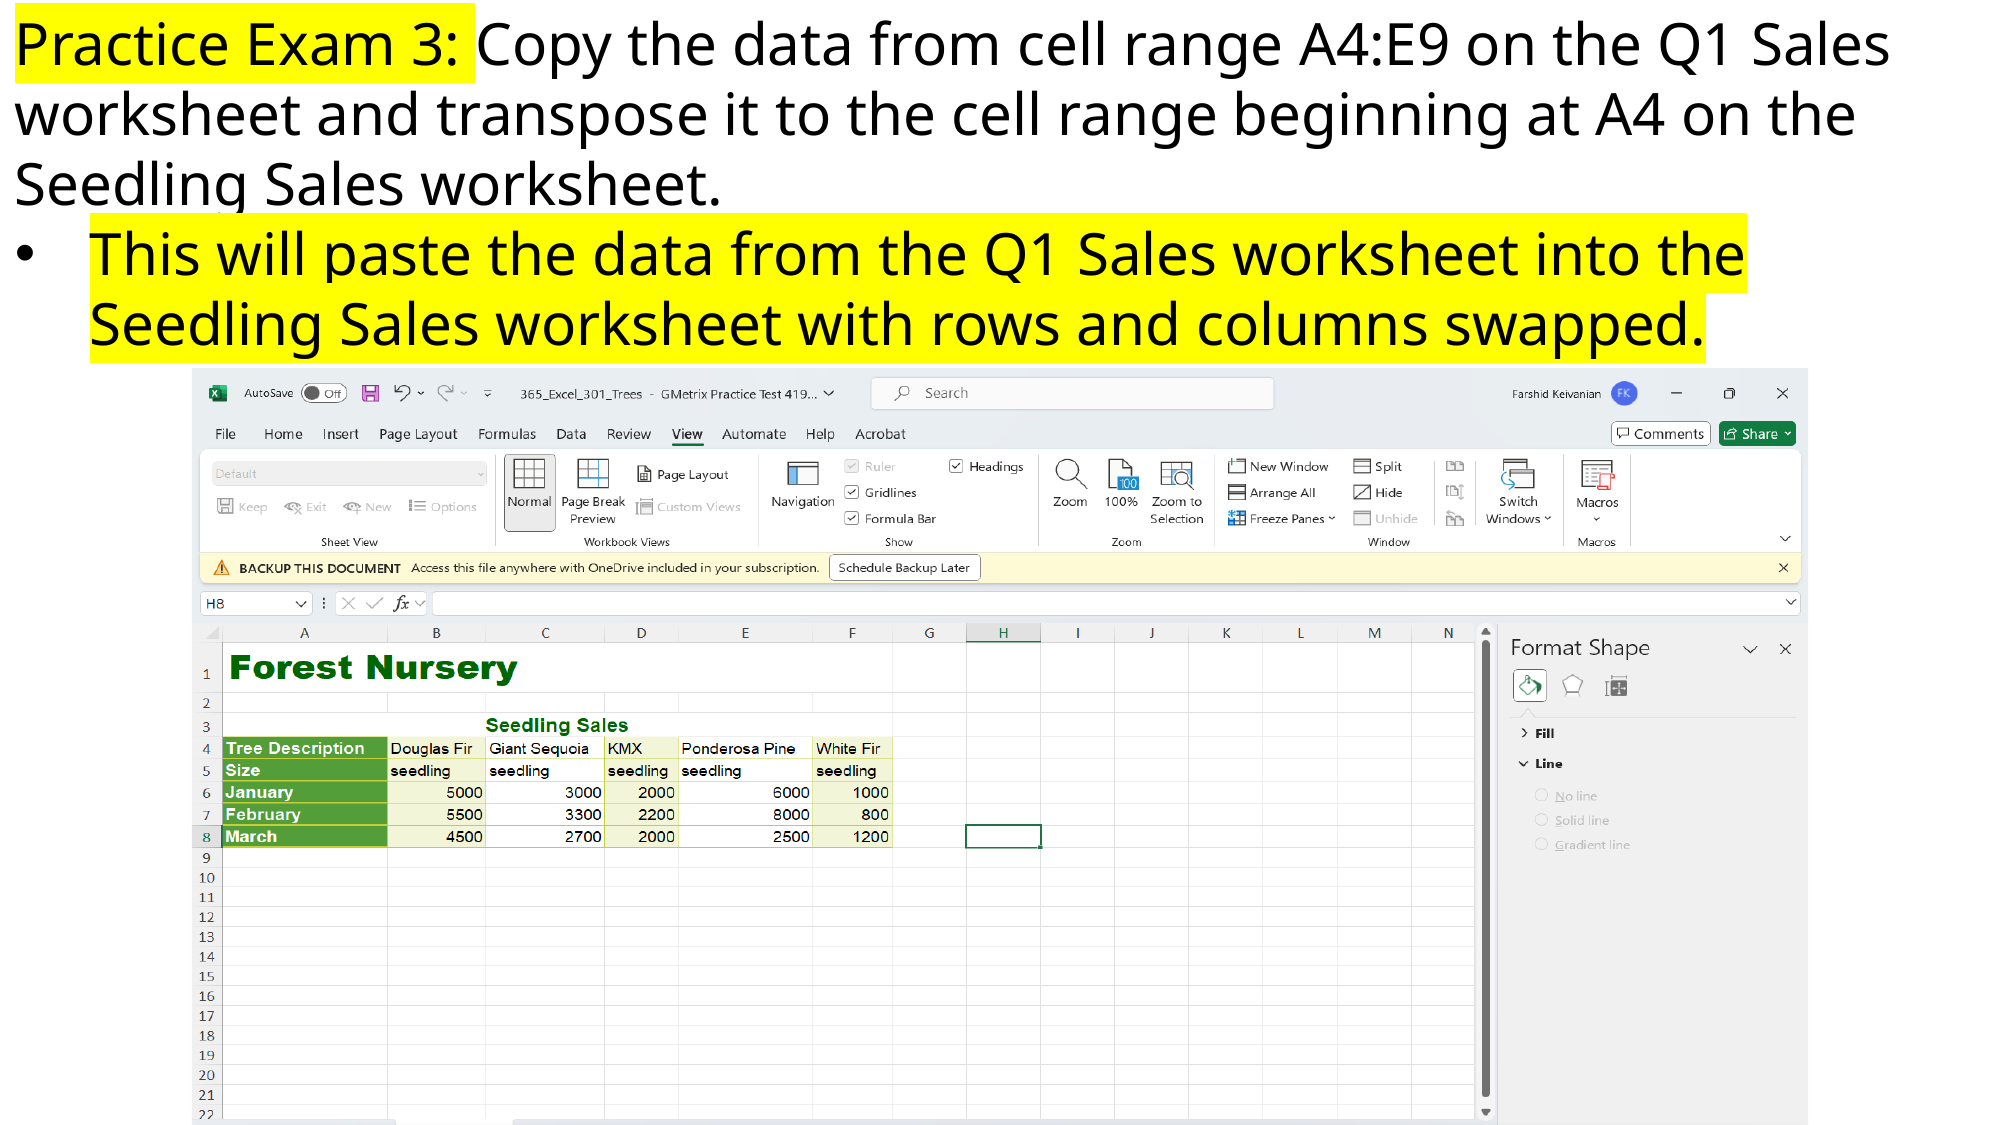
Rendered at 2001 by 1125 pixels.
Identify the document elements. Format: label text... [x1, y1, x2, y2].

picture [191, 368, 1809, 1125]
text_box Practice Exam 3: Copy the data from cell range A4:E9 on the Q1 Sales worksheet and transpose it to the cell range beginning at A4 on the Seedling Sales worksheet. This will paste the data from the Q1 Sales worksheet into the Seedling Sales worksheet with rows and columns swapped. [0, 0, 2000, 365]
